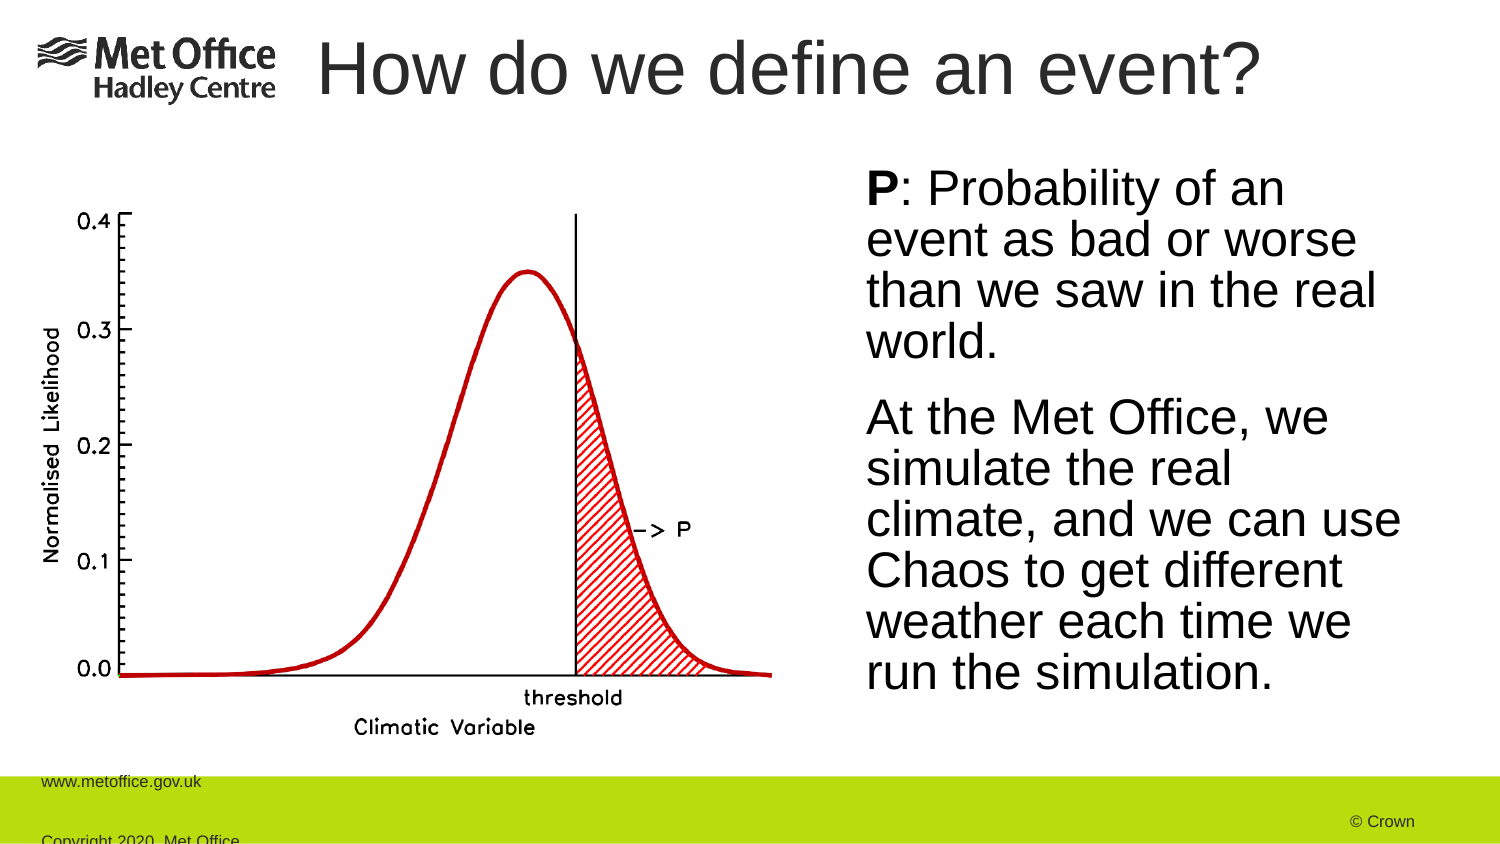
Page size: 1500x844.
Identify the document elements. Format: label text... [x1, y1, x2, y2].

text_box P: Probability of an event as bad or worse than we saw in the real world. At the Met Office, we simulate the real climate, and we can use Chaos to get different weather each time we run the simulation. [851, 157, 1433, 708]
footer www.metoffice.gov.uk © Crown Copyright 2020, Met Office [0, 776, 1500, 844]
title How do we define an event? [305, 14, 1500, 117]
picture [6, 5, 307, 137]
picture [40, 212, 774, 736]
